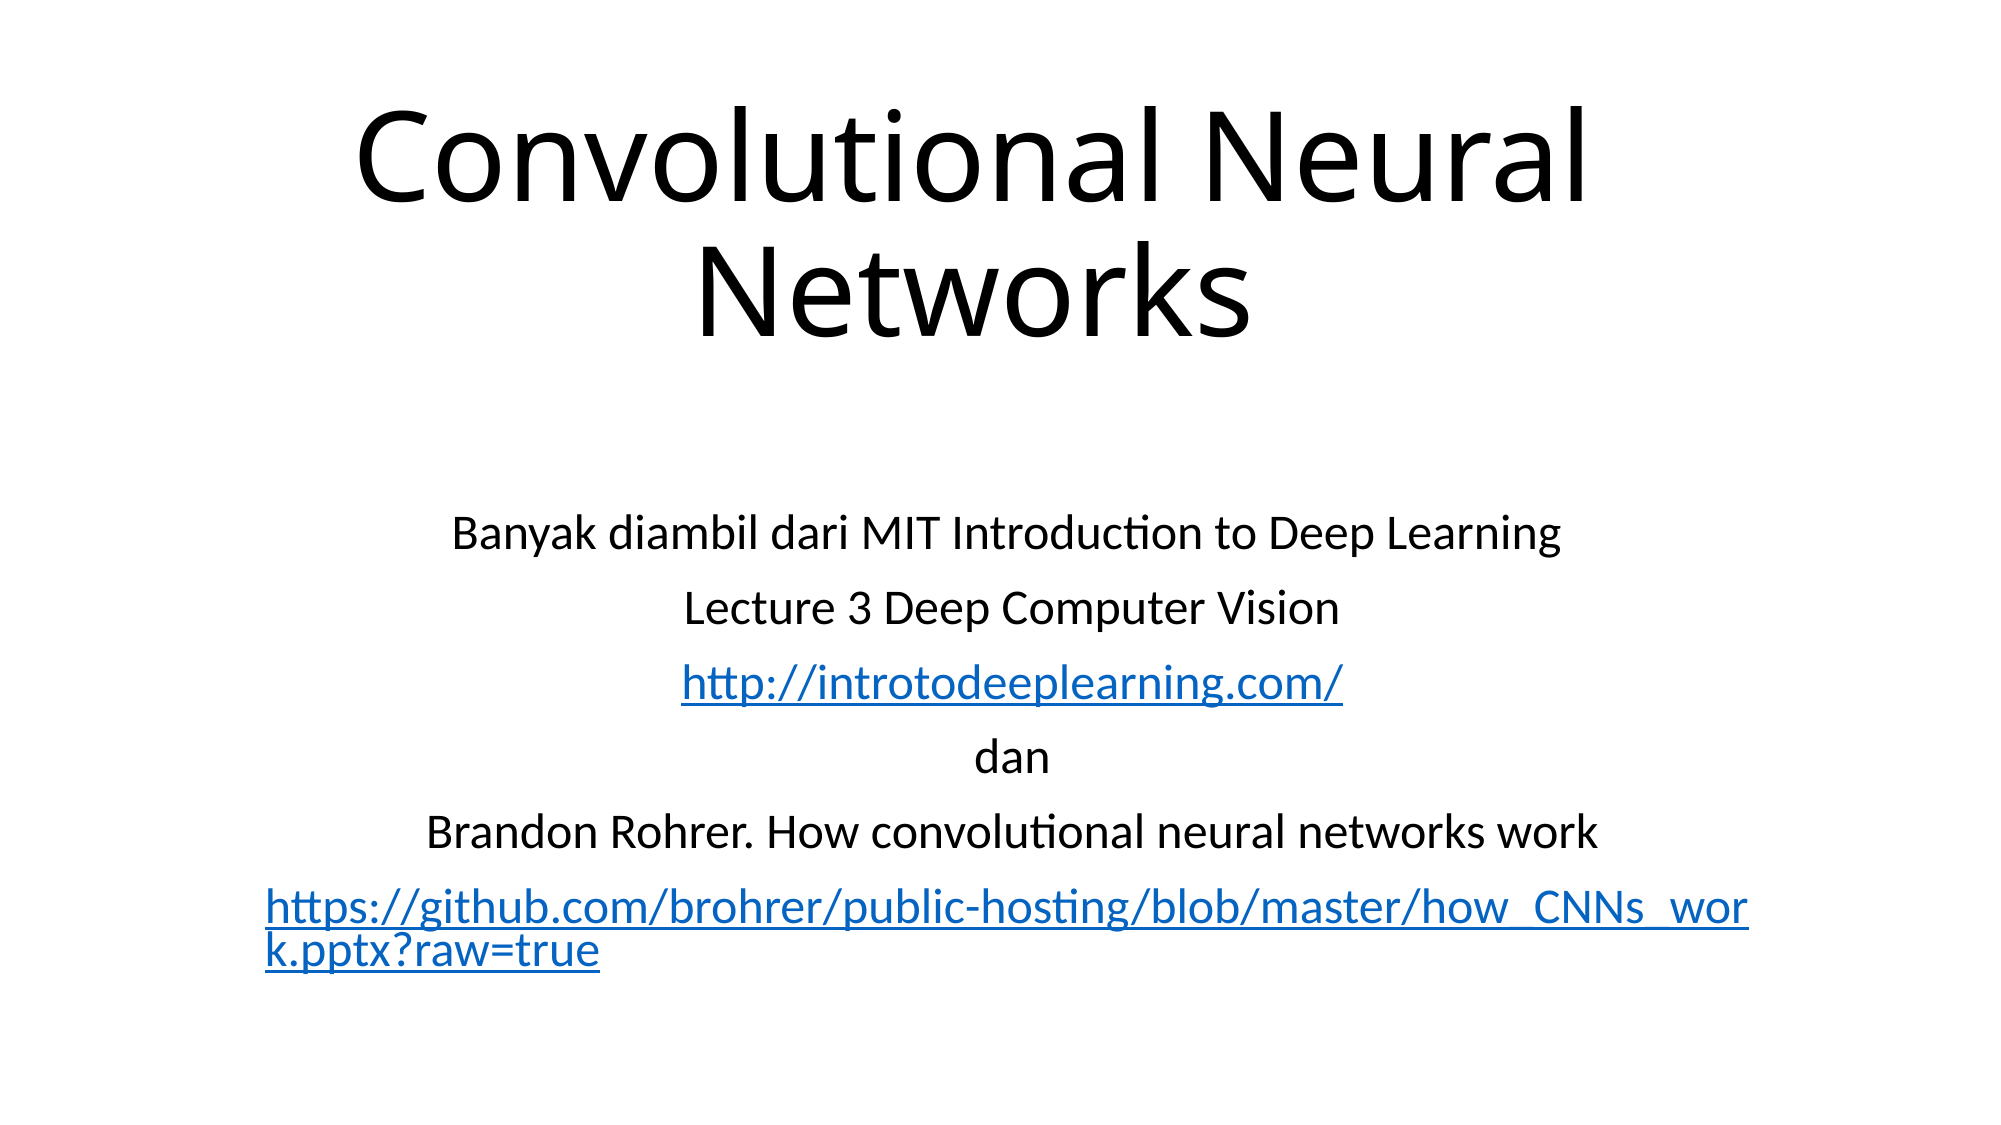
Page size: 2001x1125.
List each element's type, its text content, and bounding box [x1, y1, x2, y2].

subtitle Banyak diambil dari MIT Introduction to Deep Learning Lecture 3 Deep Computer Vision http://introtodeeplearning.com/ dan Brandon Rohrer. How convolutional neural networks work https://github.com/brohrer/public-hosting/blob/master/how_CNNs_work.pptx?raw=true [249, 498, 1775, 1029]
title Convolutional Neural Networks [171, 193, 1775, 371]
